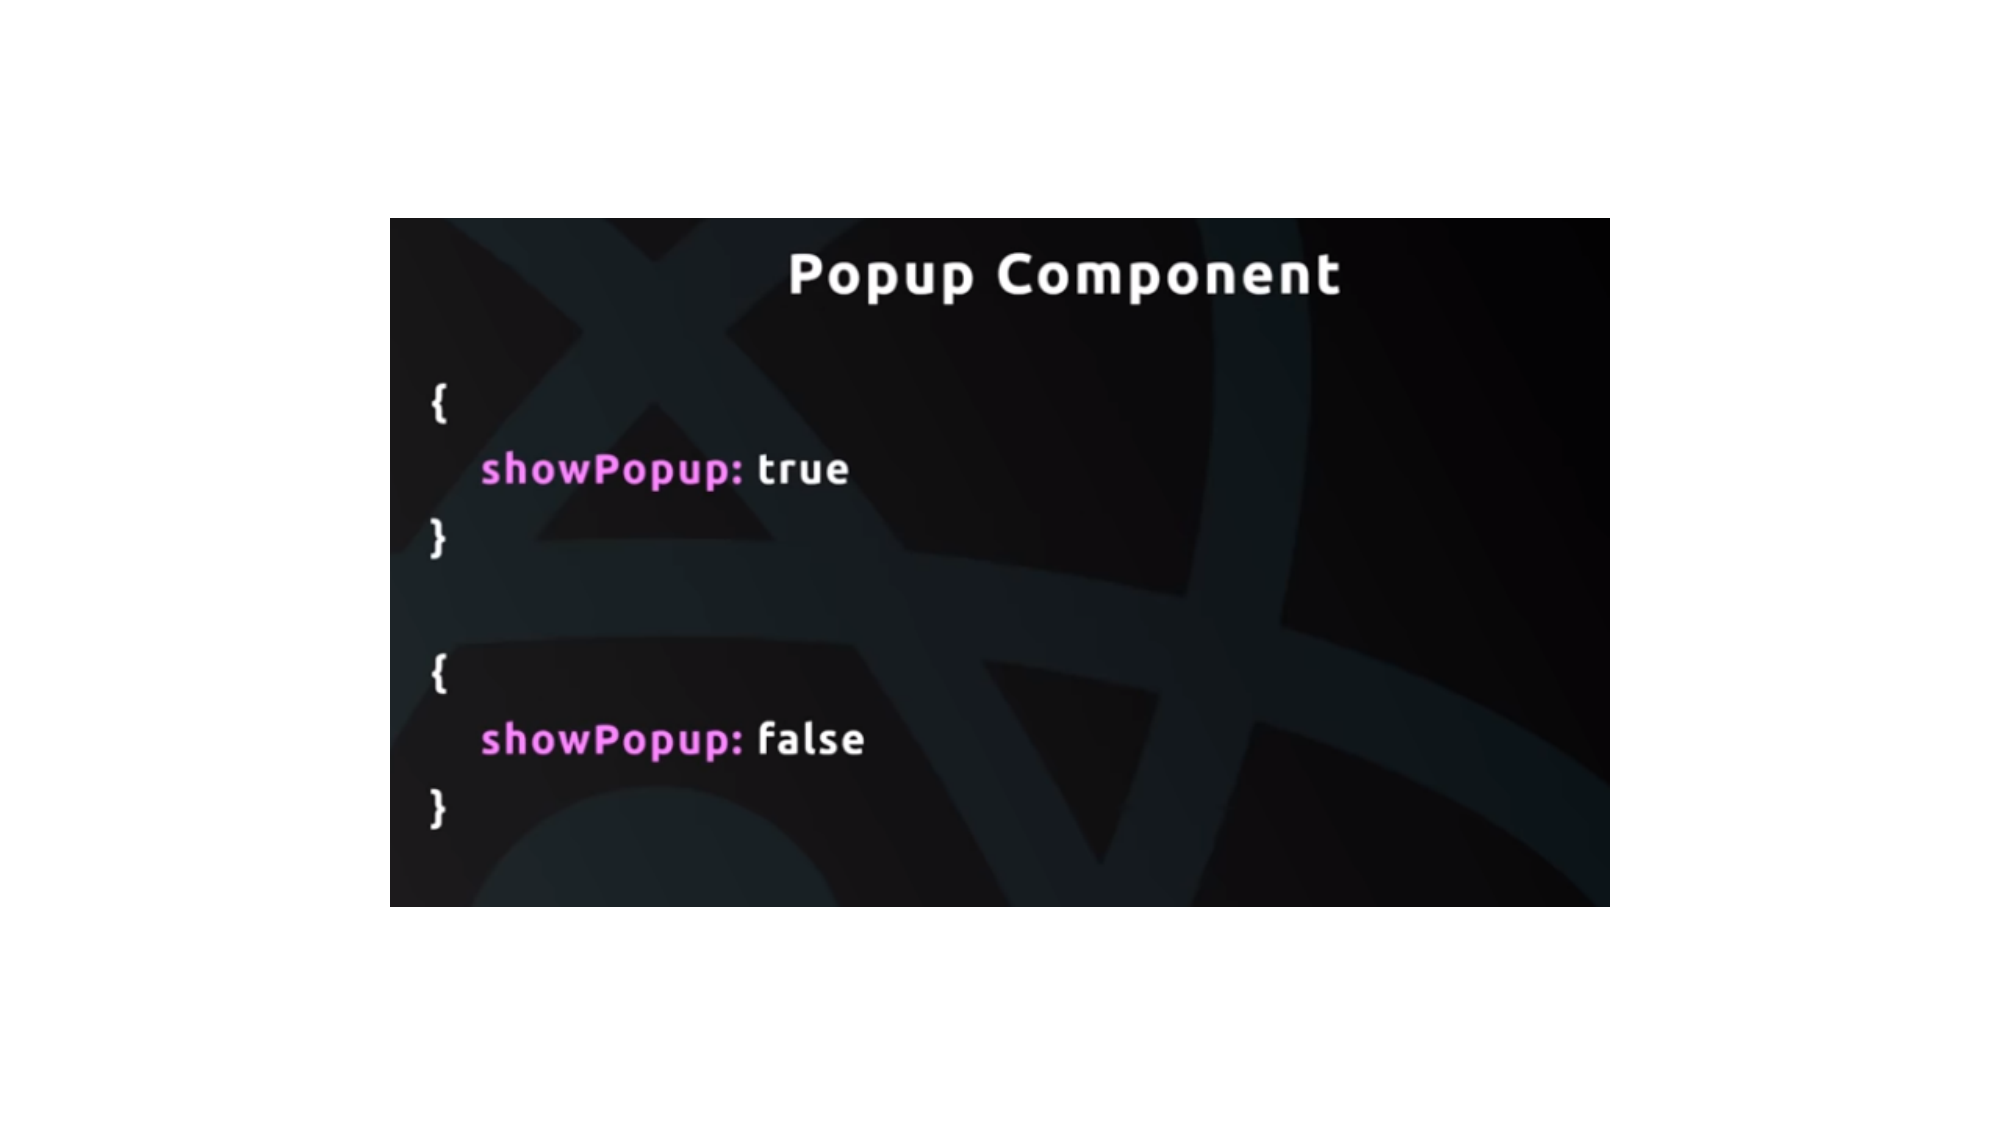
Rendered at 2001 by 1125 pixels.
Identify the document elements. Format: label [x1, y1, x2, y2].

picture [390, 218, 1610, 907]
